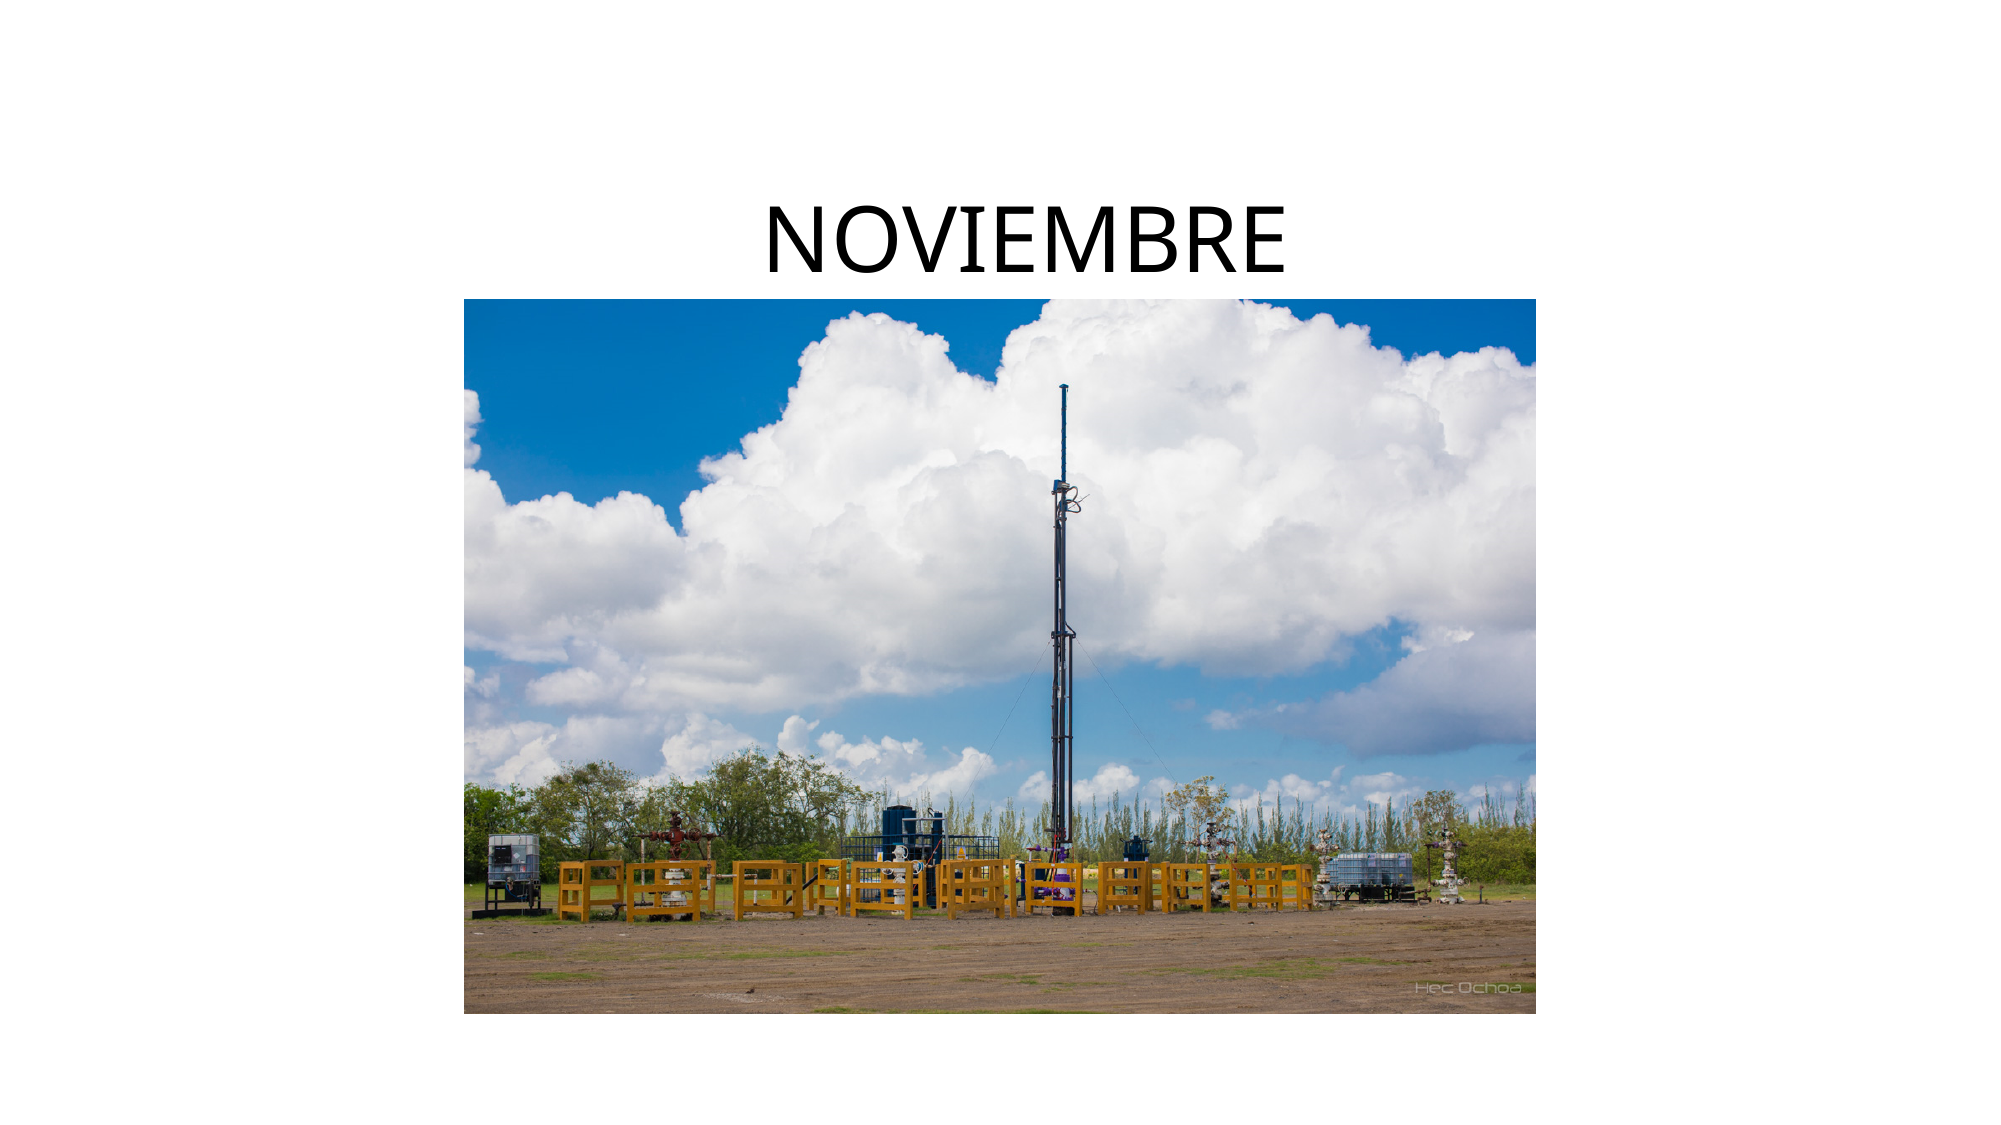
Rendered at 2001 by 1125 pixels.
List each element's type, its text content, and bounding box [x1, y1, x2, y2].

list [464, 299, 1536, 1014]
text_box NOVIEMBRE [746, 173, 1306, 298]
